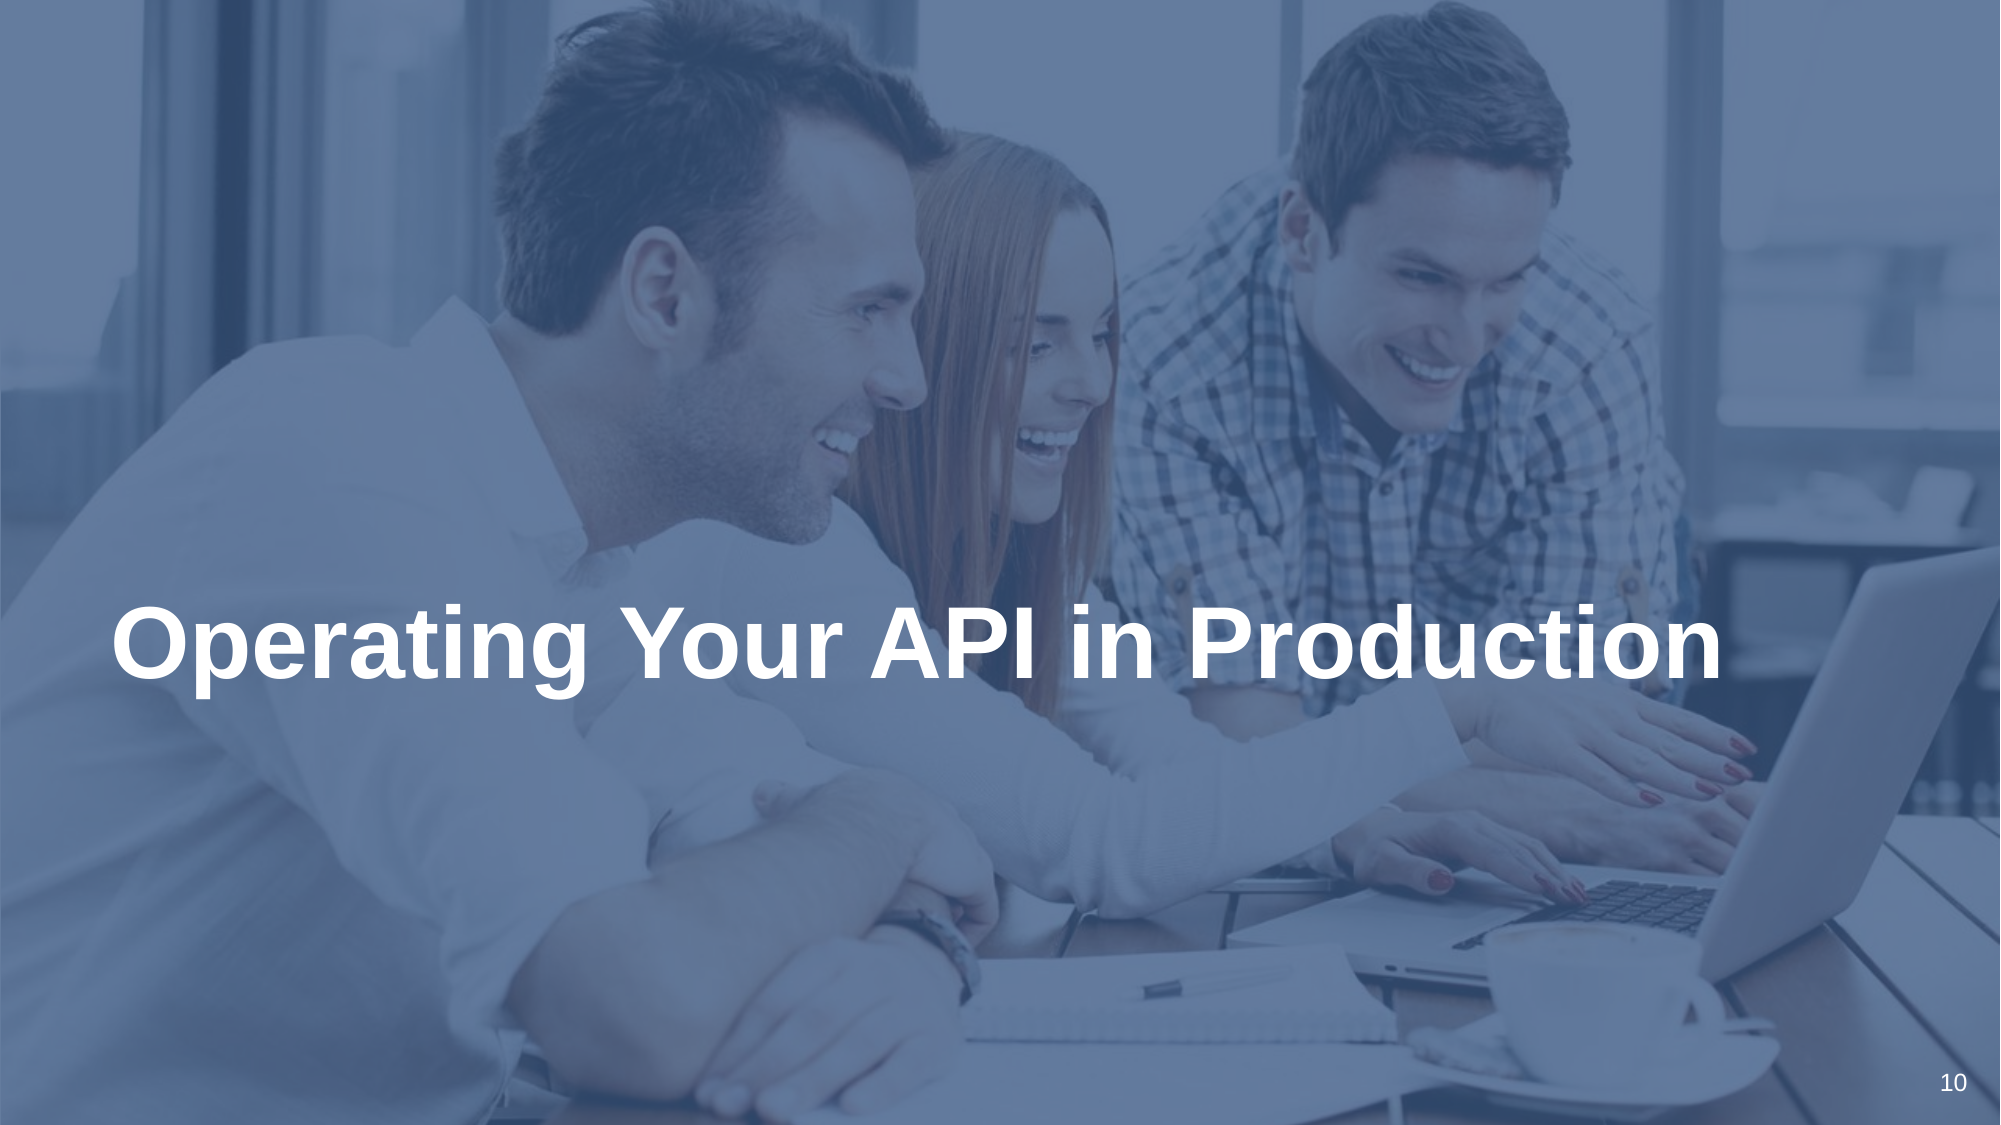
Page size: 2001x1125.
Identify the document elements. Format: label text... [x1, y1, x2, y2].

slide_number 10 [1532, 1058, 1983, 1119]
title Operating Your API in Production [94, 536, 1820, 755]
